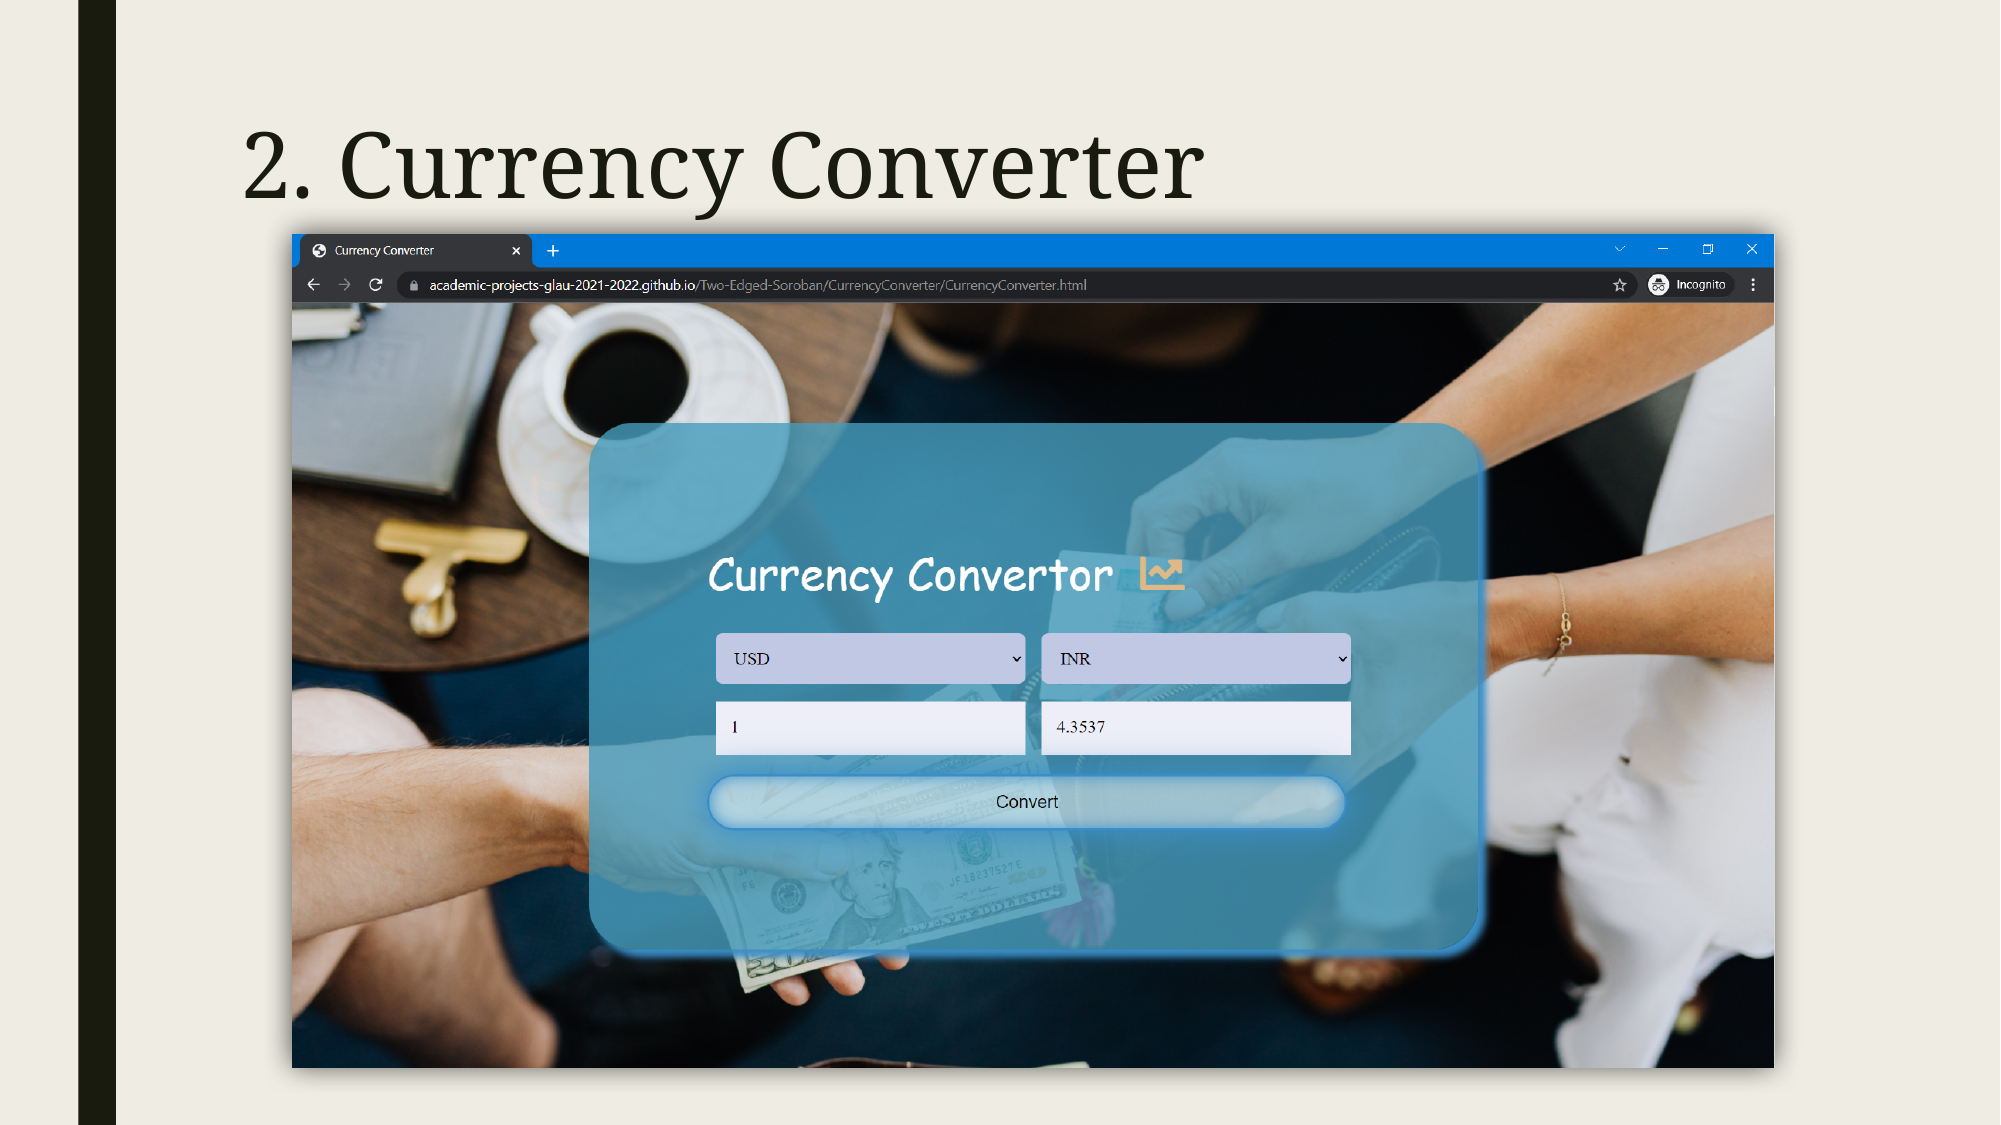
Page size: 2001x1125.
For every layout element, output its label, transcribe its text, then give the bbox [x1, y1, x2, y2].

picture [292, 234, 1775, 1069]
title 2. Currency Converter [225, 112, 1800, 357]
